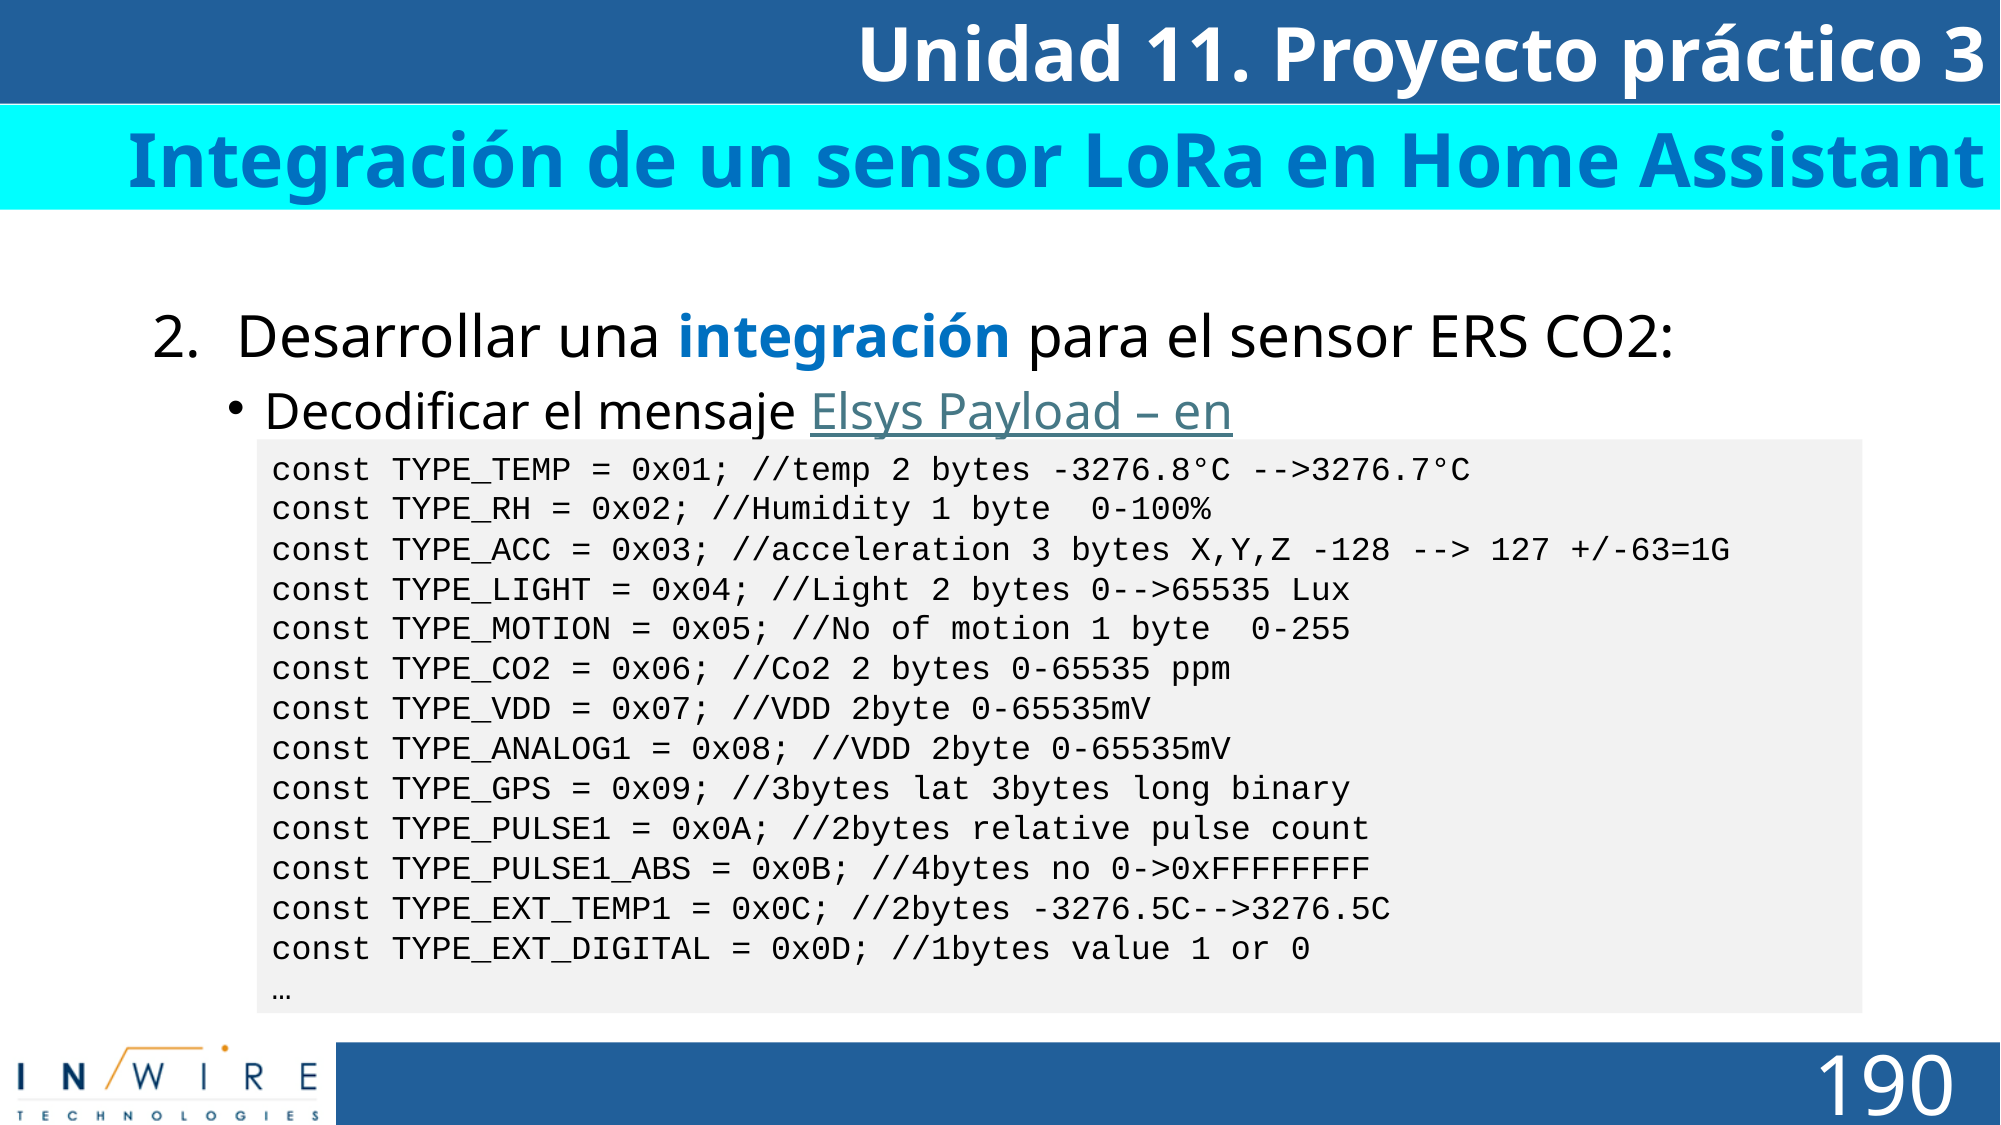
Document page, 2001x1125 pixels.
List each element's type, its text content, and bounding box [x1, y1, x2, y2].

text_box Unidad 11. Proyecto práctico 3 [0, 0, 2000, 104]
picture [0, 1037, 336, 1125]
text_box const TYPE_TEMP = 0x01; //temp 2 bytes -3276.8°C -->3276.7°C const TYPE_RH = 0x02; //Humidity 1 byte 0-100% const TYPE_ACC = 0x03; //acceleration 3 bytes X,Y,Z -128 --> 127 +/-63=1G const TYPE_LIGHT = 0x04; //Light 2 bytes 0-->65535 Lux const TYPE_MOTION = 0x05; //No of motion 1 byte 0-255 const TYPE_CO2 = 0x06; //Co2 2 bytes 0-65535 ppm const TYPE_VDD = 0x07; //VDD 2byte 0-65535mV const TYPE_ANALOG1 = 0x08; //VDD 2byte 0-65535mV const TYPE_GPS = 0x09; //3bytes lat 3bytes long binary const TYPE_PULSE1 = 0x0A; //2bytes relative pulse count const TYPE_PULSE1_ABS = 0x0B; //4bytes no 0->0xFFFFFFFF const TYPE_EXT_TEMP1 = 0x0C; //2bytes -3276.5C-->3276.5C const TYPE_EXT_DIGITAL = 0x0D; //1bytes value 1 or 0 … [256, 439, 1863, 1014]
text_box Integración de un sensor LoRa en Home Assistant [0, 104, 2000, 210]
list Desarrollar una integración para el sensor ERS CO2: Decodificar el mensaje Elsys Payload – en [137, 299, 1863, 1014]
